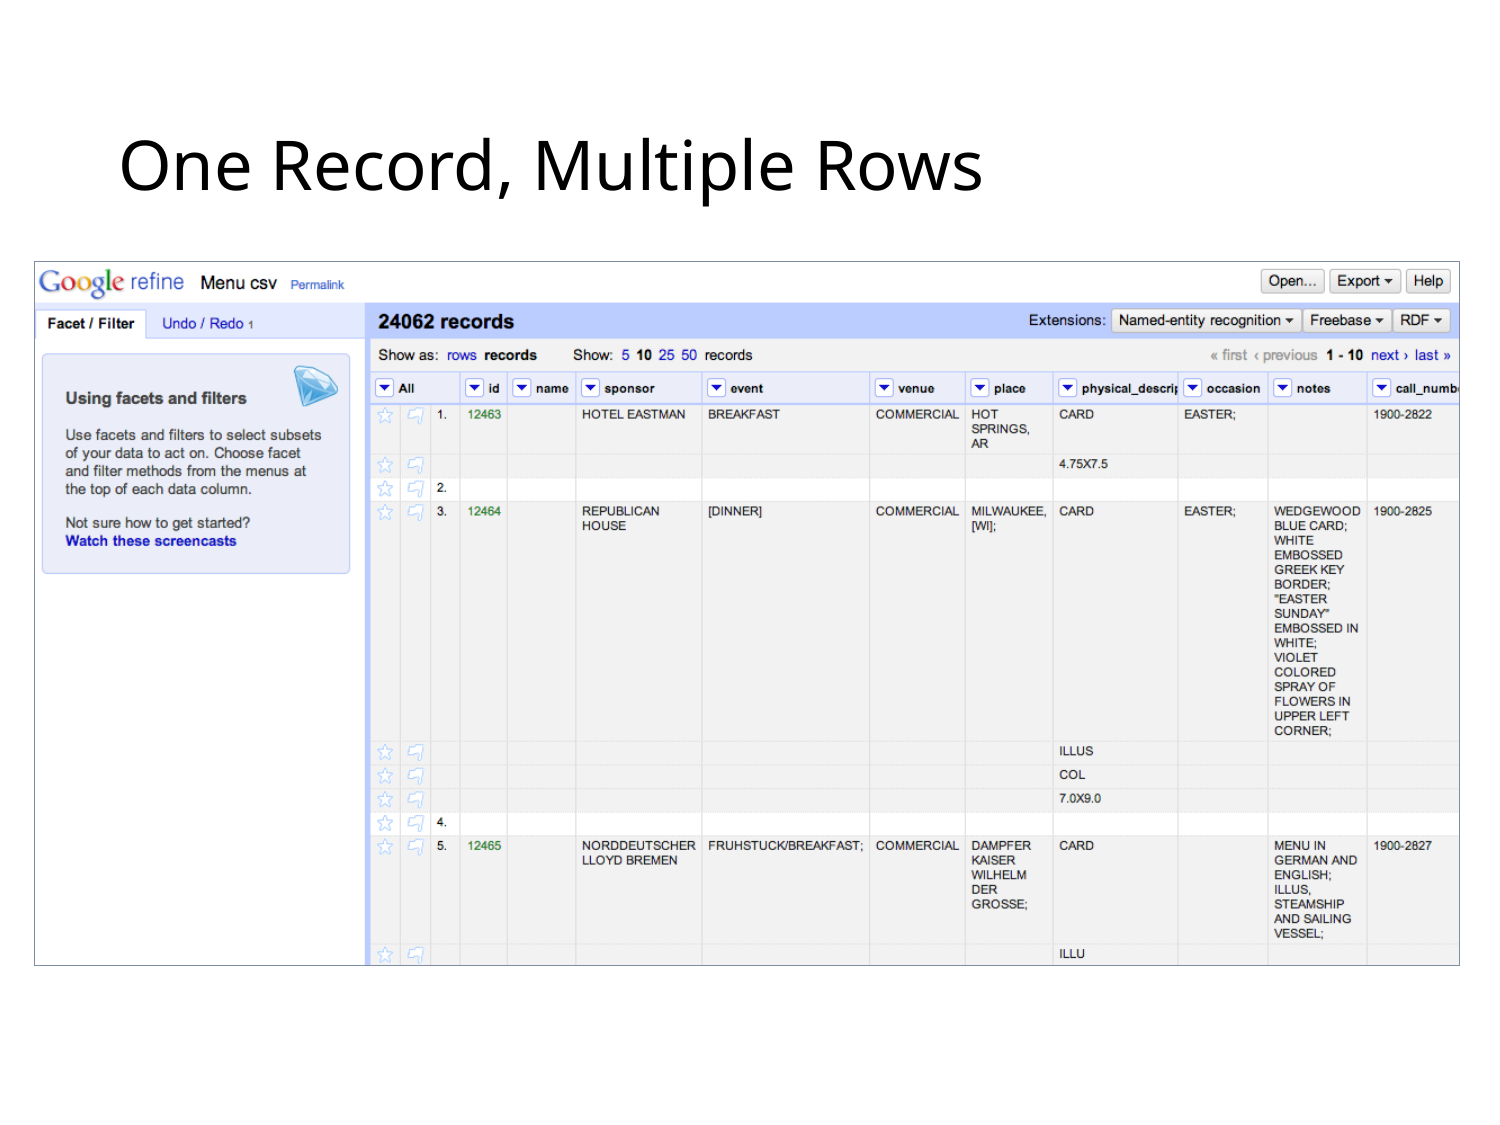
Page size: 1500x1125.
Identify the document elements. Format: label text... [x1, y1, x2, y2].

picture [34, 261, 1460, 966]
title One Record, Multiple Rows [103, 59, 1397, 261]
